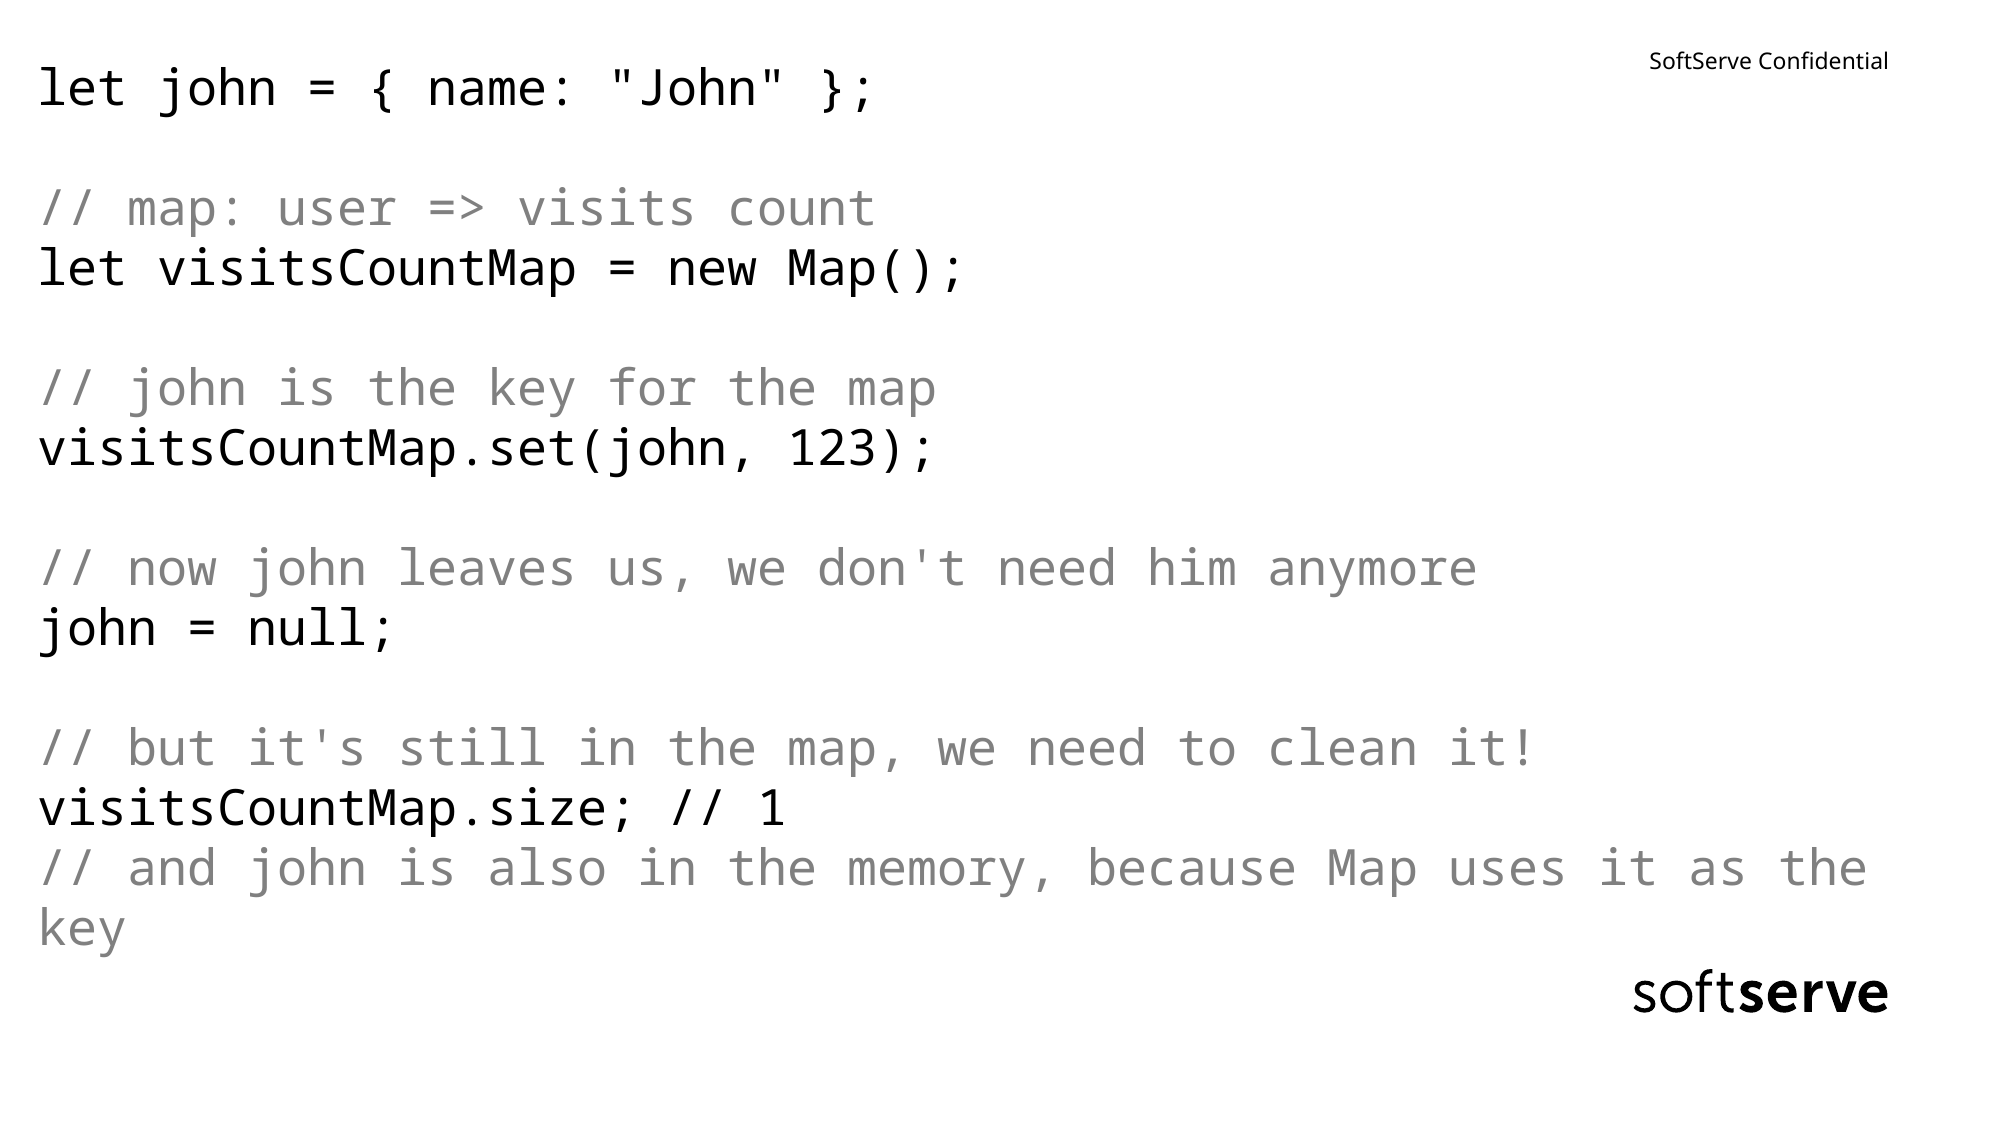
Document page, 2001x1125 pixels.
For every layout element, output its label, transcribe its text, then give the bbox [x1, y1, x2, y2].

list let john = { name: "John" }; // map: user => visits count let visitsCountMap = new Map(); // john is the key for the map visitsCountMap.set(john, 123); // now john leaves us, we don't need him anymore john = null; // but it's still in the map, we need to clean it! visitsCountMap.size; // 1 // and john is also in the memory, because Map uses it as the key [37, 47, 1959, 1080]
